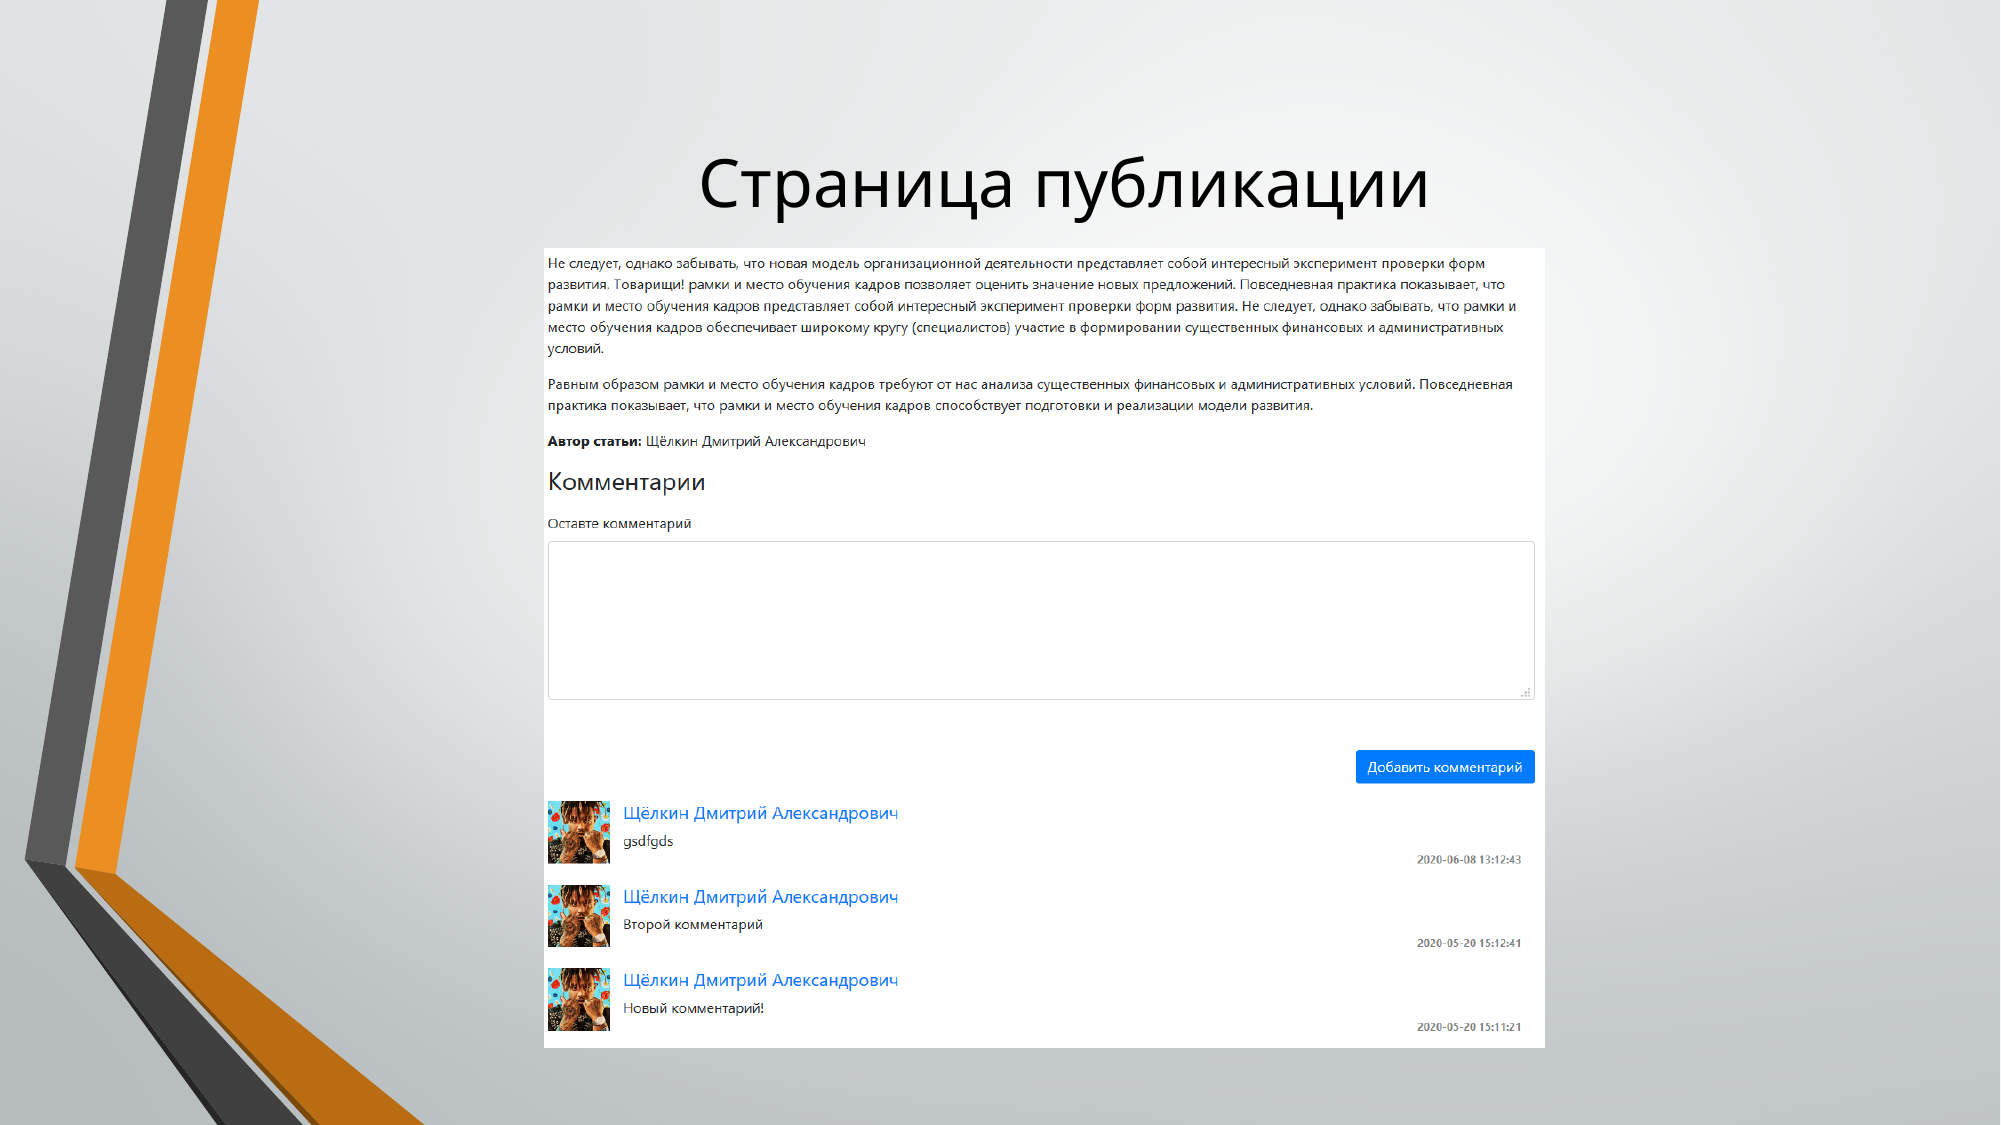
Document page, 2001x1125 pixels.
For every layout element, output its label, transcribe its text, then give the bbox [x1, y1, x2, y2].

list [543, 247, 1546, 1049]
title Страница публикации [243, 112, 1887, 249]
